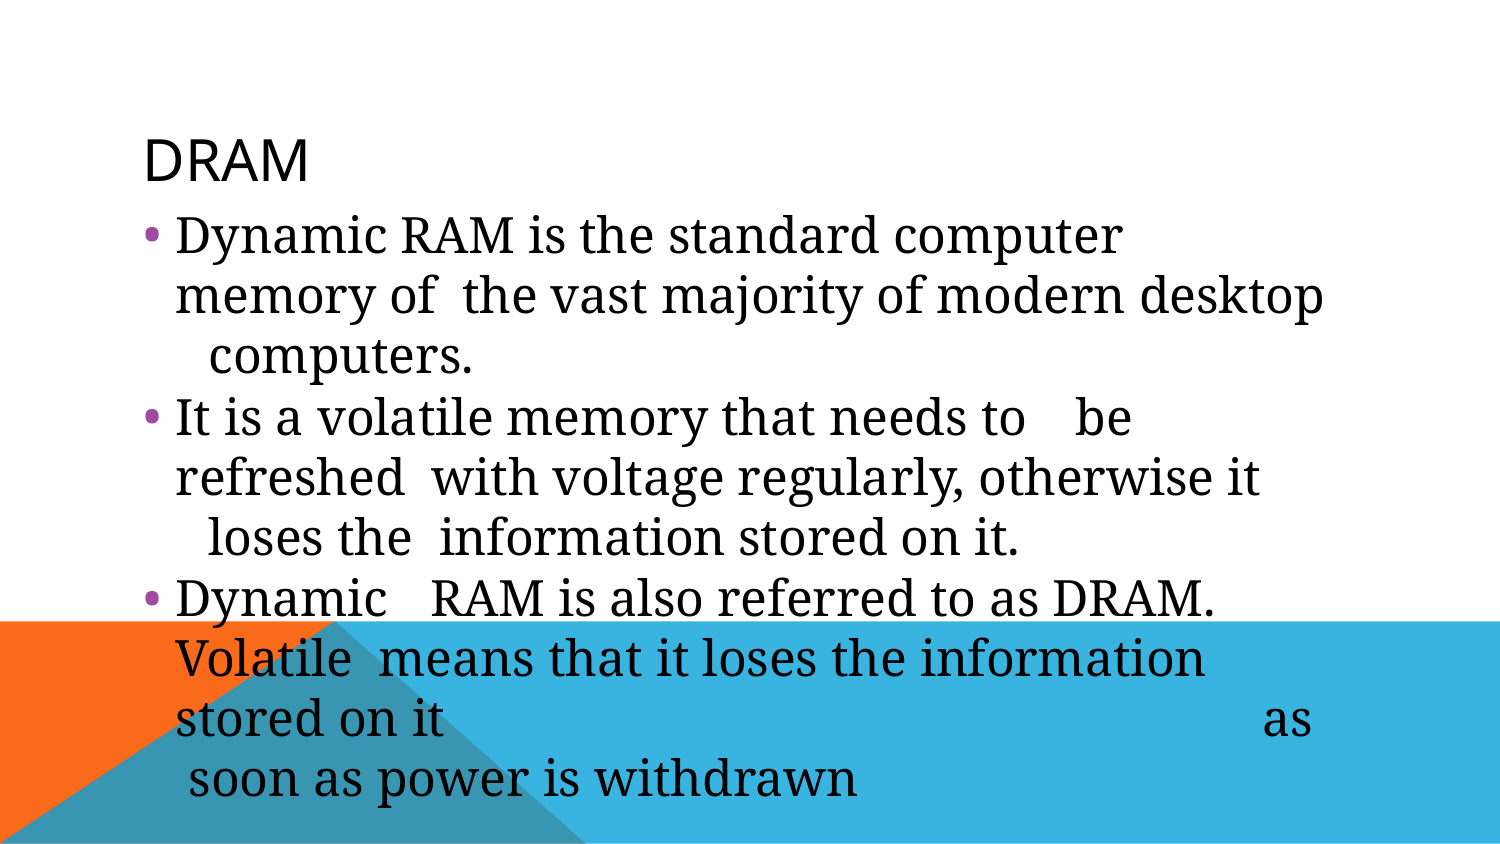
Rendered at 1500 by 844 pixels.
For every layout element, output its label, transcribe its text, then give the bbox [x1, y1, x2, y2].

text_box Dynamic RAM is the standard computer memory of the vast majority of modern desktop computers. It is a volatile memory that needs to be refreshed with voltage regularly, otherwise it loses the information stored on it. Dynamic RAM is also referred to as DRAM. Volatile means that it loses the information stored on it as soon as power is withdrawn [142, 201, 1327, 807]
title DRAM [140, 85, 370, 229]
